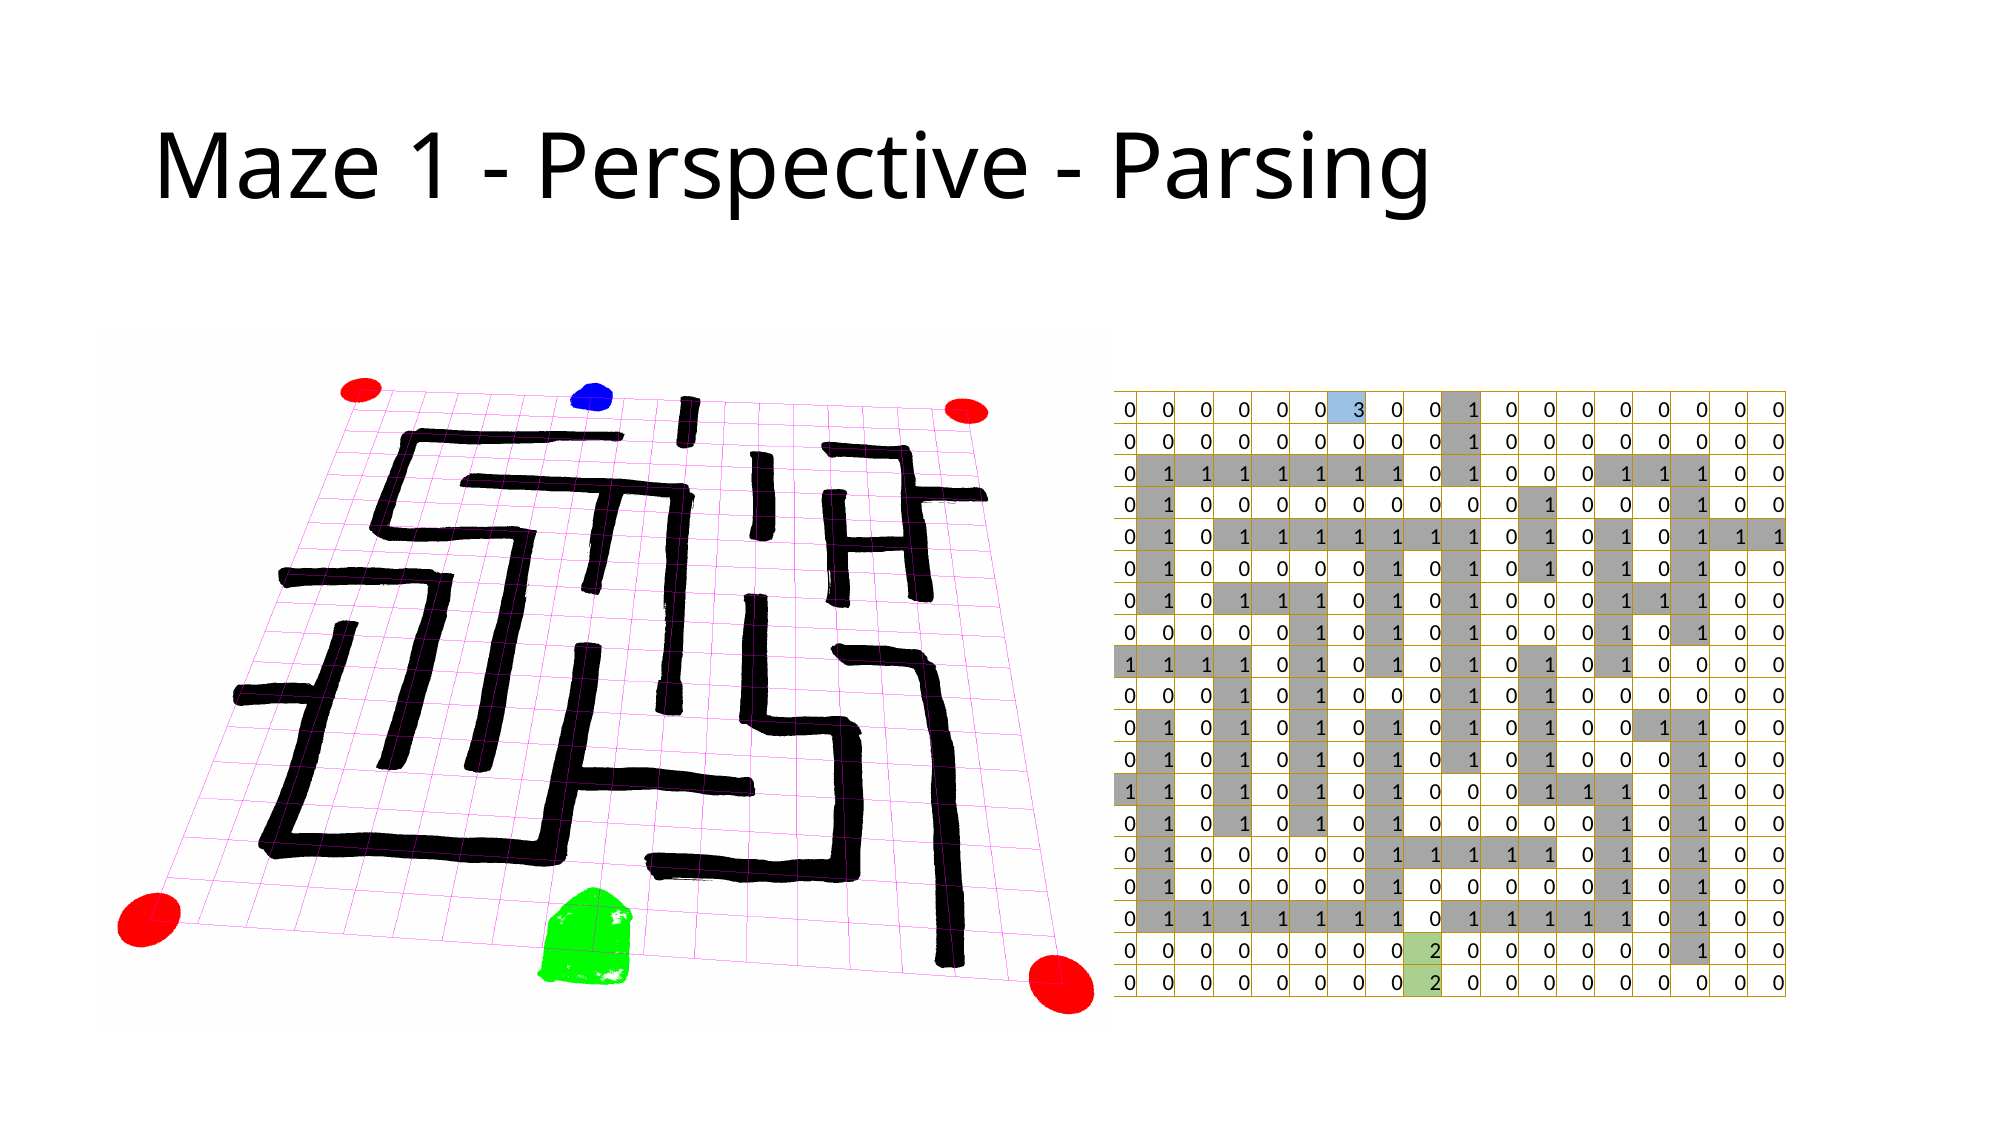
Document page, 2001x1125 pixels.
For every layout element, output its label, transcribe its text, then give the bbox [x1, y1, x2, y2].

table_cell 0 [1290, 487, 1327, 518]
table_header 0 [1748, 392, 1785, 423]
table_cell 1 [1633, 710, 1670, 741]
table_cell 0 [1175, 678, 1213, 709]
table_cell 0 [1404, 455, 1441, 486]
table_cell 0 [1748, 933, 1785, 964]
table_cell 0 [1633, 487, 1670, 518]
table_cell 1 [1137, 837, 1174, 868]
table_header 0 [1404, 392, 1441, 423]
table_cell 0 [1214, 487, 1251, 518]
table_cell 0 [1214, 551, 1251, 582]
table_cell 0 [1404, 583, 1441, 614]
table_cell 0 [1404, 678, 1441, 709]
table_cell 0 [1252, 487, 1289, 518]
table_cell 1 [1366, 837, 1403, 868]
table_cell 0 [1366, 965, 1403, 996]
table_cell 1 [1366, 710, 1403, 741]
table_cell 0 [1214, 424, 1251, 454]
table_cell 0 [1252, 615, 1289, 645]
table_cell 0 [1328, 583, 1365, 614]
table_cell 0 [1595, 710, 1632, 741]
table_cell 0 [1710, 837, 1747, 868]
table_cell 0 [1748, 678, 1785, 709]
table_cell 0 [1748, 615, 1785, 645]
table_cell 0 [1557, 742, 1594, 773]
table_cell 1 [1519, 837, 1556, 868]
table_cell 0 [1633, 869, 1670, 900]
table_cell 1 [1671, 869, 1709, 900]
table_cell 1 [1671, 615, 1709, 645]
table_cell 0 [1328, 678, 1365, 709]
table_cell 0 [1252, 965, 1289, 996]
table_cell 1 [1557, 901, 1594, 932]
table_cell 1 [1595, 615, 1632, 645]
table_cell 0 [1114, 487, 1136, 518]
table_cell 1 [1595, 519, 1632, 550]
table_cell 0 [1481, 742, 1518, 773]
table_cell 0 [1442, 869, 1480, 900]
table_cell 1 [1137, 551, 1174, 582]
table_cell 1 [1519, 901, 1556, 932]
table_cell 0 [1748, 742, 1785, 773]
table_cell 0 [1481, 678, 1518, 709]
table_cell 1 [1442, 742, 1480, 773]
table_cell 1 [1214, 774, 1251, 805]
table_header 0 [1252, 392, 1289, 423]
table_cell 0 [1519, 965, 1556, 996]
table_cell 1 [1481, 901, 1518, 932]
table_cell 0 [1710, 742, 1747, 773]
table_cell 0 [1114, 678, 1136, 709]
table_cell 1 [1137, 774, 1174, 805]
table_cell 1 [1366, 869, 1403, 900]
table_cell 1 [1710, 519, 1747, 550]
table_cell 1 [1595, 837, 1632, 868]
table_cell 1 [1137, 806, 1174, 836]
table_cell 1 [1595, 774, 1632, 805]
table_cell 0 [1710, 678, 1747, 709]
table_cell 0 [1366, 424, 1403, 454]
table_cell 0 [1328, 710, 1365, 741]
table_cell 0 [1710, 551, 1747, 582]
table_cell 0 [1595, 965, 1632, 996]
table_cell 1 [1366, 455, 1403, 486]
table_cell 0 [1748, 646, 1785, 677]
table_cell 1 [1214, 583, 1251, 614]
table_cell 1 [1442, 551, 1480, 582]
table_cell 1 [1290, 806, 1327, 836]
table_cell 0 [1404, 869, 1441, 900]
table_cell 0 [1519, 806, 1556, 836]
table_cell 1 [1519, 487, 1556, 518]
table_cell 1 [1404, 519, 1441, 550]
table_cell 0 [1366, 678, 1403, 709]
table_cell 0 [1252, 646, 1289, 677]
table_cell 1 [1442, 424, 1480, 454]
table_cell 1 [1442, 583, 1480, 614]
table_cell 0 [1748, 710, 1785, 741]
table_cell 0 [1519, 424, 1556, 454]
table_cell 0 [1252, 837, 1289, 868]
table_cell 1 [1252, 583, 1289, 614]
table_cell 0 [1557, 519, 1594, 550]
table_cell 0 [1557, 806, 1594, 836]
table_cell 1 [1137, 646, 1174, 677]
table_cell 0 [1748, 901, 1785, 932]
table_cell 1 [1595, 901, 1632, 932]
table_header 0 [1710, 392, 1747, 423]
table_cell 0 [1114, 424, 1136, 454]
table_cell 0 [1481, 646, 1518, 677]
table_header 0 [1366, 392, 1403, 423]
table_cell 0 [1252, 806, 1289, 836]
table_cell 1 [1137, 710, 1174, 741]
table_cell 0 [1290, 551, 1327, 582]
table_cell 0 [1114, 869, 1136, 900]
table_cell 0 [1633, 901, 1670, 932]
table_cell 0 [1252, 774, 1289, 805]
table_cell 0 [1710, 774, 1747, 805]
table_cell 0 [1214, 965, 1251, 996]
table_cell 0 [1710, 965, 1747, 996]
table_cell 0 [1519, 615, 1556, 645]
table_cell 0 [1404, 710, 1441, 741]
table_cell 1 [1290, 519, 1327, 550]
table_cell 0 [1748, 869, 1785, 900]
table_cell 0 [1519, 869, 1556, 900]
table_cell 0 [1481, 774, 1518, 805]
table_cell 0 [1557, 615, 1594, 645]
table_cell 0 [1595, 678, 1632, 709]
table_cell 1 [1290, 710, 1327, 741]
table_cell 0 [1633, 678, 1670, 709]
table_cell 1 [1671, 551, 1709, 582]
table_header 0 [1519, 392, 1556, 423]
table_cell 0 [1404, 615, 1441, 645]
table_cell 1 [1137, 583, 1174, 614]
table_cell 1 [1442, 837, 1480, 868]
table_header 0 [1481, 392, 1518, 423]
table_cell 1 [1290, 774, 1327, 805]
table_cell 0 [1114, 837, 1136, 868]
table_cell 1 [1290, 678, 1327, 709]
table_cell 0 [1671, 678, 1709, 709]
table_header 0 [1214, 392, 1251, 423]
table_cell 1 [1114, 646, 1136, 677]
table_cell 0 [1633, 965, 1670, 996]
table_cell 0 [1442, 487, 1480, 518]
table_cell 1 [1442, 901, 1480, 932]
table_cell 1 [1671, 933, 1709, 964]
table_header 0 [1290, 392, 1327, 423]
table_cell 1 [1671, 806, 1709, 836]
table_cell 0 [1557, 965, 1594, 996]
table_cell 0 [1748, 965, 1785, 996]
table_cell 0 [1404, 774, 1441, 805]
table_cell 1 [1366, 615, 1403, 645]
table_cell 0 [1710, 455, 1747, 486]
table_cell 0 [1366, 933, 1403, 964]
table_cell 0 [1481, 455, 1518, 486]
table_cell 0 [1633, 933, 1670, 964]
table_cell 1 [1114, 774, 1136, 805]
table_cell 0 [1328, 742, 1365, 773]
table_cell 0 [1328, 551, 1365, 582]
table_cell 0 [1114, 519, 1136, 550]
table_cell 0 [1710, 869, 1747, 900]
table_cell 0 [1633, 646, 1670, 677]
table_cell 1 [1519, 551, 1556, 582]
table_cell 1 [1328, 519, 1365, 550]
table_cell 1 [1366, 806, 1403, 836]
table_header 0 [1137, 392, 1174, 423]
table_cell 0 [1633, 806, 1670, 836]
table_cell 0 [1481, 806, 1518, 836]
table_cell 1 [1442, 646, 1480, 677]
picture [97, 329, 1114, 1034]
table_cell 0 [1748, 583, 1785, 614]
table_cell 0 [1328, 424, 1365, 454]
table_cell 0 [1328, 615, 1365, 645]
table_cell 0 [1481, 710, 1518, 741]
table_cell 0 [1481, 424, 1518, 454]
table_cell 0 [1252, 424, 1289, 454]
table_cell 0 [1595, 487, 1632, 518]
table_cell 1 [1137, 901, 1174, 932]
table_cell 1 [1290, 742, 1327, 773]
table_cell 1 [1595, 869, 1632, 900]
table_cell 1 [1366, 646, 1403, 677]
table_cell 0 [1710, 710, 1747, 741]
table_cell 0 [1633, 774, 1670, 805]
table_cell 1 [1137, 742, 1174, 773]
table_cell 1 [1214, 742, 1251, 773]
table_cell 0 [1175, 869, 1213, 900]
table_cell 1 [1671, 742, 1709, 773]
table_cell 1 [1557, 774, 1594, 805]
table_cell 1 [1519, 742, 1556, 773]
table_cell 0 [1114, 965, 1136, 996]
table_cell 0 [1290, 837, 1327, 868]
table_cell 0 [1175, 806, 1213, 836]
table_cell 1 [1366, 774, 1403, 805]
table_cell 0 [1710, 583, 1747, 614]
table_cell 0 [1748, 837, 1785, 868]
table_cell 2 [1404, 965, 1441, 996]
table_cell 2 [1404, 933, 1441, 964]
table_cell 1 [1366, 519, 1403, 550]
table_cell 1 [1252, 901, 1289, 932]
table_cell 1 [1671, 837, 1709, 868]
table_cell 1 [1442, 710, 1480, 741]
table_cell 0 [1175, 551, 1213, 582]
table_cell 0 [1519, 583, 1556, 614]
table_cell 1 [1214, 678, 1251, 709]
table_cell 0 [1519, 455, 1556, 486]
table_cell 1 [1366, 901, 1403, 932]
table_cell 0 [1404, 551, 1441, 582]
table_cell 0 [1710, 487, 1747, 518]
table_cell 1 [1252, 519, 1289, 550]
table_cell 0 [1252, 933, 1289, 964]
table_cell 1 [1519, 646, 1556, 677]
table_cell 1 [1137, 519, 1174, 550]
table_cell 0 [1404, 742, 1441, 773]
table_cell 1 [1671, 583, 1709, 614]
table_cell 1 [1442, 678, 1480, 709]
table_cell 0 [1214, 933, 1251, 964]
table_cell 0 [1114, 615, 1136, 645]
table_cell 1 [1366, 583, 1403, 614]
table_cell 0 [1710, 424, 1747, 454]
table_cell 0 [1633, 519, 1670, 550]
table_cell 0 [1114, 742, 1136, 773]
table_cell 1 [1519, 678, 1556, 709]
table_cell 0 [1114, 806, 1136, 836]
table_cell 0 [1442, 774, 1480, 805]
table_cell 1 [1137, 487, 1174, 518]
table_cell 0 [1175, 742, 1213, 773]
table_cell 0 [1671, 646, 1709, 677]
table_cell 1 [1214, 806, 1251, 836]
table_cell 0 [1748, 455, 1785, 486]
table_cell 1 [1748, 519, 1785, 550]
table_cell 1 [1595, 455, 1632, 486]
table_header 1 [1442, 392, 1480, 423]
table_header 0 [1671, 392, 1709, 423]
table_cell 0 [1557, 424, 1594, 454]
table_cell 0 [1557, 933, 1594, 964]
table_cell 0 [1671, 965, 1709, 996]
table_cell 0 [1366, 487, 1403, 518]
table_cell 0 [1137, 678, 1174, 709]
table_header 0 [1175, 392, 1213, 423]
table_cell 0 [1633, 837, 1670, 868]
table_cell 0 [1328, 774, 1365, 805]
table_cell 0 [1114, 583, 1136, 614]
table_cell 0 [1175, 774, 1213, 805]
table_cell 0 [1404, 806, 1441, 836]
table_cell 0 [1175, 487, 1213, 518]
table_cell 1 [1290, 455, 1327, 486]
table_cell 0 [1404, 901, 1441, 932]
table_cell 0 [1557, 455, 1594, 486]
table_header 0 [1557, 392, 1594, 423]
table_cell 0 [1481, 933, 1518, 964]
table_cell 0 [1595, 933, 1632, 964]
table_cell 1 [1519, 774, 1556, 805]
table_cell 1 [1671, 710, 1709, 741]
table_cell 1 [1290, 646, 1327, 677]
table_cell 0 [1252, 742, 1289, 773]
title Maze 1 - Perspective - Parsing [137, 59, 1863, 278]
table_cell 1 [1481, 837, 1518, 868]
table_cell 1 [1214, 519, 1251, 550]
table_cell 1 [1214, 646, 1251, 677]
table_cell 1 [1404, 837, 1441, 868]
table_cell 0 [1328, 869, 1365, 900]
table_cell 0 [1710, 933, 1747, 964]
table_cell 1 [1328, 455, 1365, 486]
table_cell 0 [1633, 551, 1670, 582]
table_cell 1 [1290, 583, 1327, 614]
table_cell 0 [1175, 615, 1213, 645]
table_cell 0 [1114, 455, 1136, 486]
table_cell 0 [1481, 965, 1518, 996]
table_cell 1 [1595, 646, 1632, 677]
table_cell 1 [1633, 583, 1670, 614]
table_cell 0 [1710, 806, 1747, 836]
table_cell 0 [1557, 583, 1594, 614]
table_cell 1 [1442, 455, 1480, 486]
table_cell 0 [1442, 965, 1480, 996]
table_cell 0 [1595, 742, 1632, 773]
table_cell 0 [1328, 837, 1365, 868]
table_cell 0 [1328, 646, 1365, 677]
table_cell 0 [1114, 901, 1136, 932]
table_cell 0 [1710, 901, 1747, 932]
table_cell 1 [1175, 455, 1213, 486]
table_cell 0 [1710, 646, 1747, 677]
table_cell 0 [1252, 710, 1289, 741]
table_cell 0 [1290, 933, 1327, 964]
table_cell 0 [1481, 869, 1518, 900]
table_cell 0 [1114, 551, 1136, 582]
table_cell 1 [1519, 519, 1556, 550]
table_cell 0 [1633, 615, 1670, 645]
table_cell 1 [1633, 455, 1670, 486]
table_cell 1 [1519, 710, 1556, 741]
table_cell 0 [1252, 869, 1289, 900]
table_cell 1 [1214, 455, 1251, 486]
table_cell 1 [1214, 901, 1251, 932]
table_cell 1 [1442, 615, 1480, 645]
table_cell 0 [1748, 774, 1785, 805]
table_cell 1 [1175, 901, 1213, 932]
table_cell 0 [1175, 710, 1213, 741]
table_cell 0 [1671, 424, 1709, 454]
table_cell 0 [1290, 424, 1327, 454]
table_cell 1 [1442, 519, 1480, 550]
table_cell 0 [1748, 487, 1785, 518]
table_cell 0 [1328, 487, 1365, 518]
table_cell 0 [1175, 965, 1213, 996]
table_cell 0 [1404, 424, 1441, 454]
table_cell 0 [1114, 933, 1136, 964]
table_cell 0 [1748, 551, 1785, 582]
table_cell 0 [1290, 965, 1327, 996]
table_cell 1 [1290, 901, 1327, 932]
table_cell 0 [1114, 710, 1136, 741]
table_cell 1 [1252, 455, 1289, 486]
table_cell 0 [1214, 615, 1251, 645]
table_cell 1 [1137, 455, 1174, 486]
table_cell 1 [1671, 519, 1709, 550]
table_cell 0 [1481, 615, 1518, 645]
table_cell 1 [1328, 901, 1365, 932]
table_cell 0 [1137, 615, 1174, 645]
table_cell 0 [1252, 551, 1289, 582]
table_cell 1 [1671, 774, 1709, 805]
table_cell 0 [1557, 646, 1594, 677]
table_cell 1 [1595, 583, 1632, 614]
table_cell 0 [1290, 869, 1327, 900]
table_cell 1 [1290, 615, 1327, 645]
table_cell 0 [1557, 710, 1594, 741]
table_cell 0 [1557, 551, 1594, 582]
table_cell 0 [1481, 551, 1518, 582]
table_cell 0 [1252, 678, 1289, 709]
table_cell 0 [1328, 933, 1365, 964]
table_cell 0 [1519, 933, 1556, 964]
table_cell 0 [1748, 424, 1785, 454]
table_cell 0 [1137, 965, 1174, 996]
table_cell 0 [1404, 646, 1441, 677]
table_cell 1 [1366, 742, 1403, 773]
table_cell 1 [1214, 710, 1251, 741]
table_cell 0 [1442, 806, 1480, 836]
table_cell 1 [1671, 487, 1709, 518]
table_cell 1 [1366, 551, 1403, 582]
table_cell 0 [1557, 678, 1594, 709]
table_cell 0 [1633, 424, 1670, 454]
table_cell 0 [1404, 487, 1441, 518]
table_cell 0 [1442, 933, 1480, 964]
table_cell 1 [1671, 455, 1709, 486]
table_cell 0 [1175, 424, 1213, 454]
table_cell 0 [1137, 933, 1174, 964]
table_cell 0 [1595, 424, 1632, 454]
table_cell 0 [1175, 583, 1213, 614]
table_cell 0 [1175, 933, 1213, 964]
table_cell 0 [1481, 519, 1518, 550]
table_header 3 [1328, 392, 1365, 423]
table_header 0 [1595, 392, 1632, 423]
table_cell 0 [1328, 965, 1365, 996]
table_cell 0 [1557, 487, 1594, 518]
table_cell 0 [1214, 869, 1251, 900]
table_cell 0 [1214, 837, 1251, 868]
table_cell 0 [1748, 806, 1785, 836]
table_header 0 [1114, 392, 1136, 423]
table_cell 0 [1633, 742, 1670, 773]
table_cell 0 [1175, 837, 1213, 868]
table_cell 1 [1595, 551, 1632, 582]
table_cell 1 [1175, 646, 1213, 677]
table_cell 0 [1137, 424, 1174, 454]
table_header 0 [1633, 392, 1670, 423]
table_cell 0 [1481, 487, 1518, 518]
table_cell 0 [1557, 837, 1594, 868]
table_cell 0 [1557, 869, 1594, 900]
table_cell 0 [1710, 615, 1747, 645]
table_cell 1 [1137, 869, 1174, 900]
table_cell 1 [1595, 806, 1632, 836]
table_cell 0 [1328, 806, 1365, 836]
table_cell 0 [1481, 583, 1518, 614]
table_cell 1 [1671, 901, 1709, 932]
table_cell 0 [1175, 519, 1213, 550]
